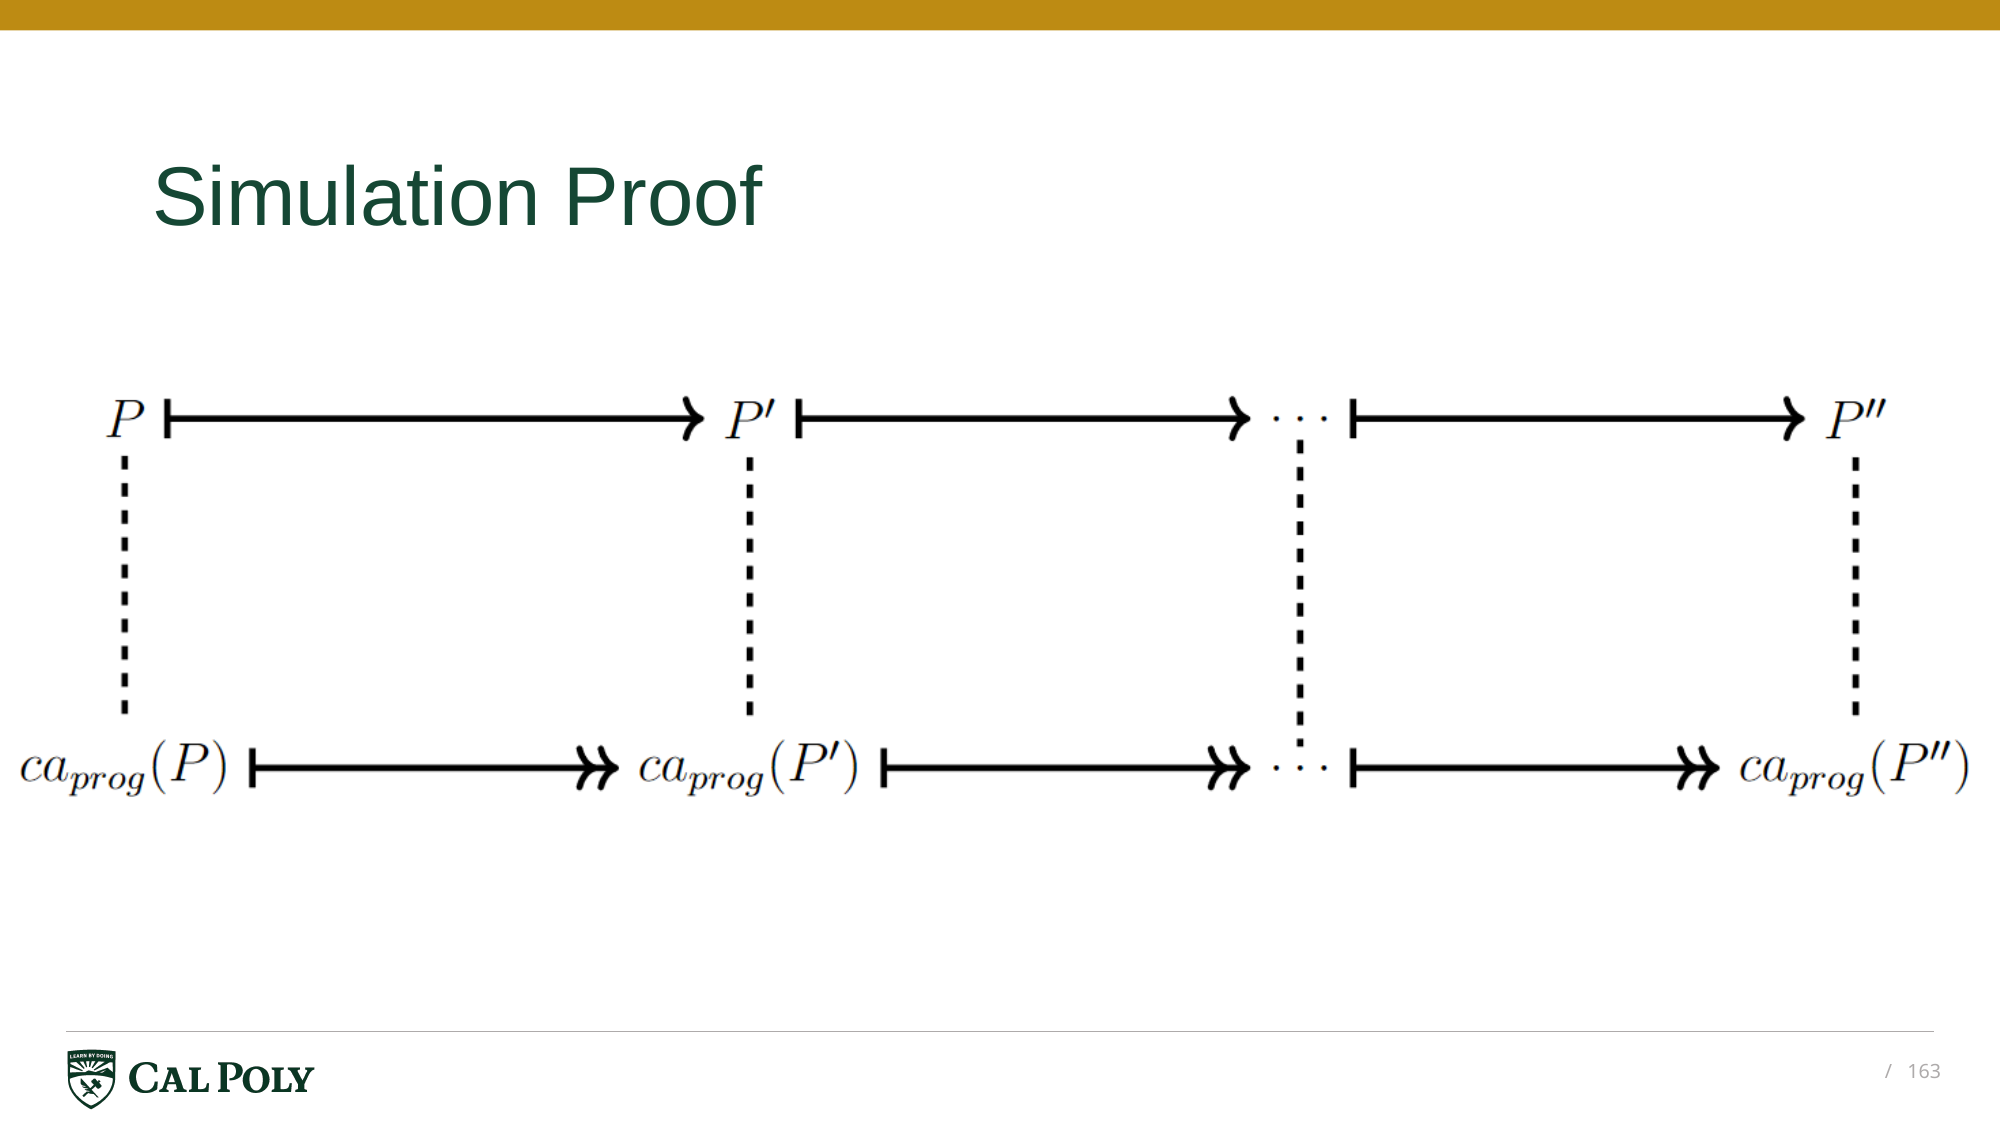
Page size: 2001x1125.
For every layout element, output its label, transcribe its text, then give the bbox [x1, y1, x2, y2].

picture [43, 1025, 338, 1125]
slide_number / 163 [1866, 1041, 1956, 1102]
title Simulation Proof [137, 147, 1888, 250]
picture [0, 343, 2000, 862]
